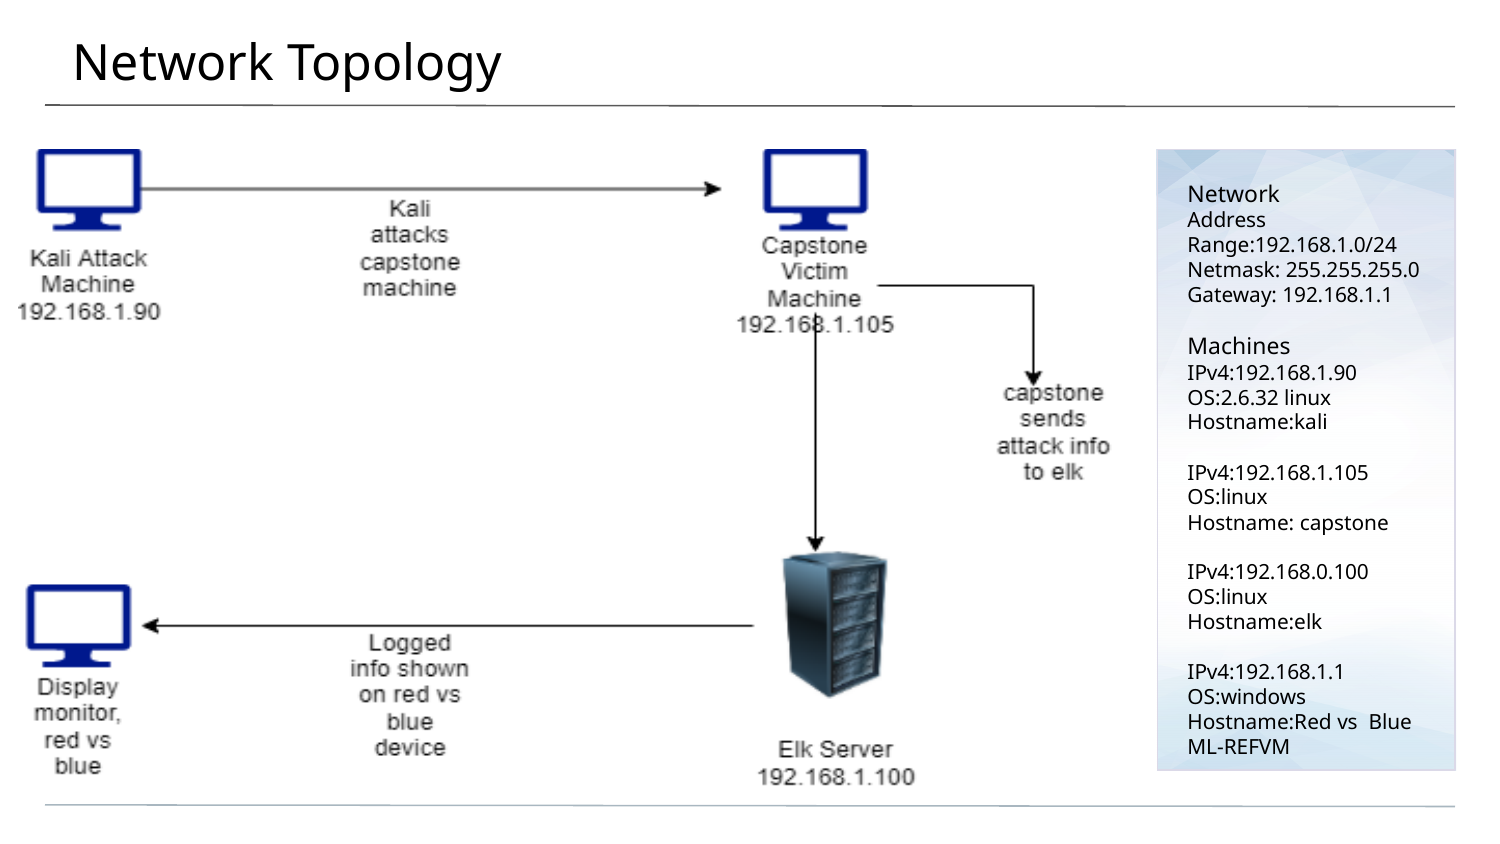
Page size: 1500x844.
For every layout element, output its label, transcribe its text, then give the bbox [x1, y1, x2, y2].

subtitle Network Address Range:192.168.1.0/24 Netmask: 255.255.255.0 Gateway: 192.168.1.1 Machines IPv4:192.168.1.90 OS:2.6.32 linux Hostname:kali IPv4:192.168.1.105 OS:linux Hostname: capstone IPv4:192.168.0.100 OS:linux Hostname:elk IPv4:192.168.1.1 OS:windows Hostname:Red vs Blue ML-REFVM [1157, 149, 1456, 771]
picture [18, 149, 1119, 789]
title Network Topology [0, 0, 1097, 88]
